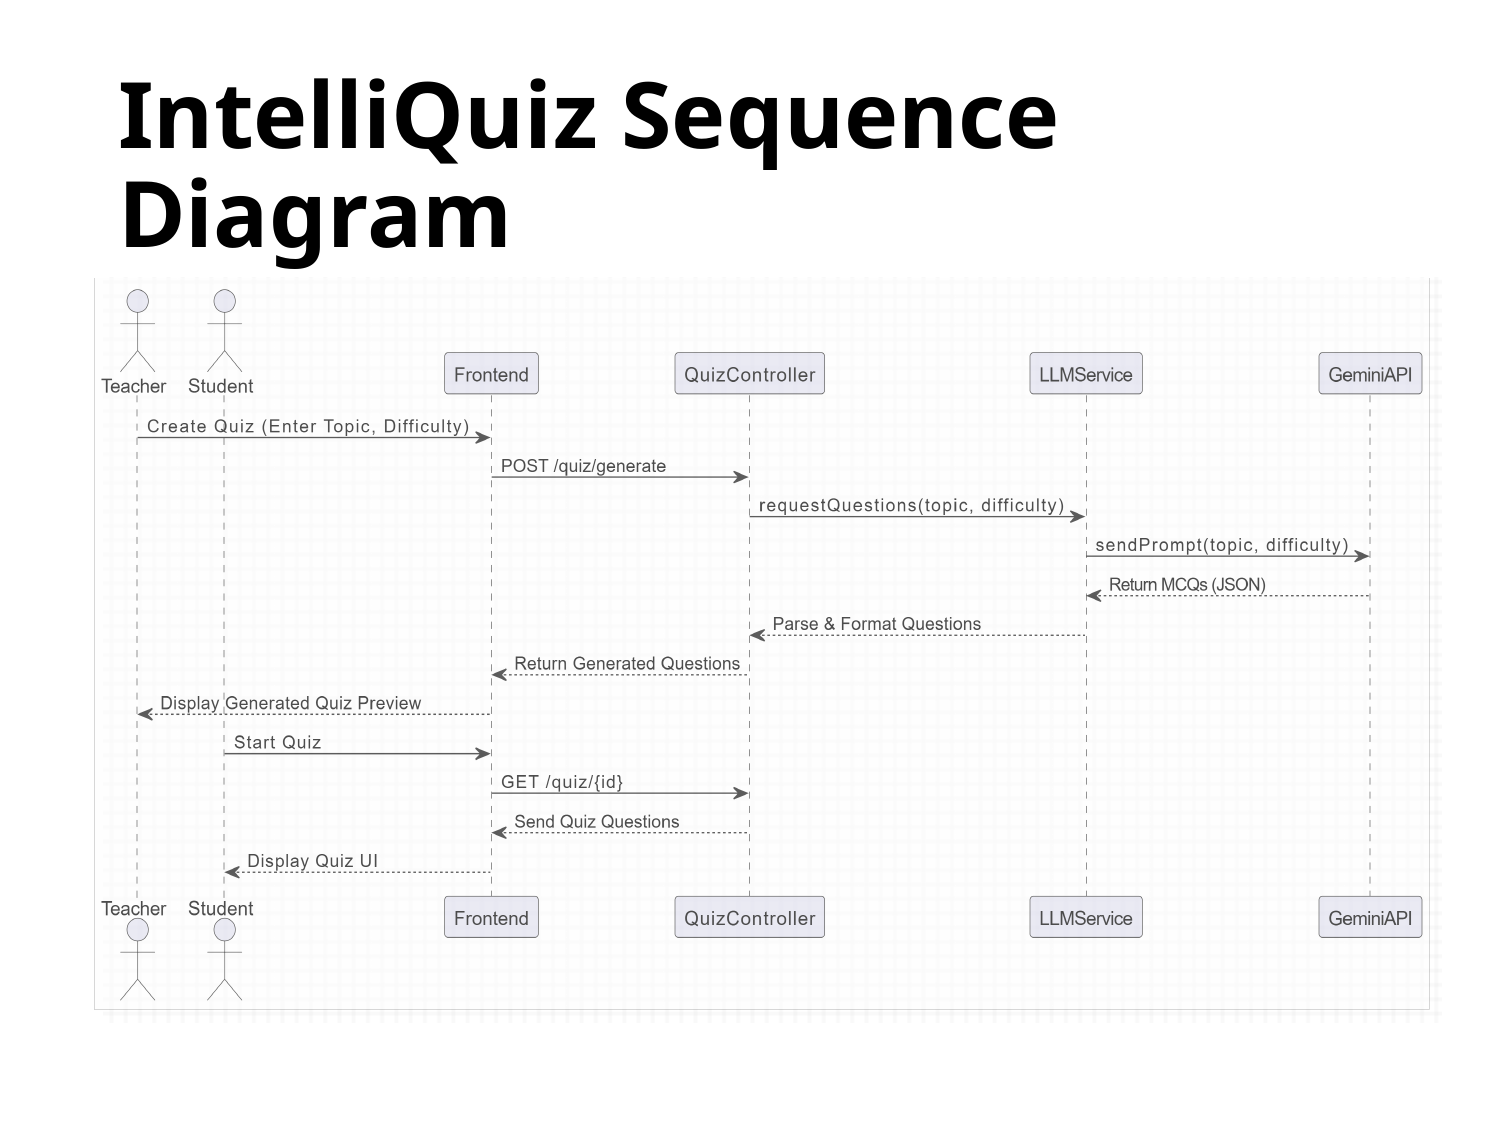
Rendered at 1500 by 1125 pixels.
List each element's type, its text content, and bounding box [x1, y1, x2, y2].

title IntelliQuiz Sequence Diagram [103, 59, 1397, 277]
picture [80, 277, 1442, 1023]
